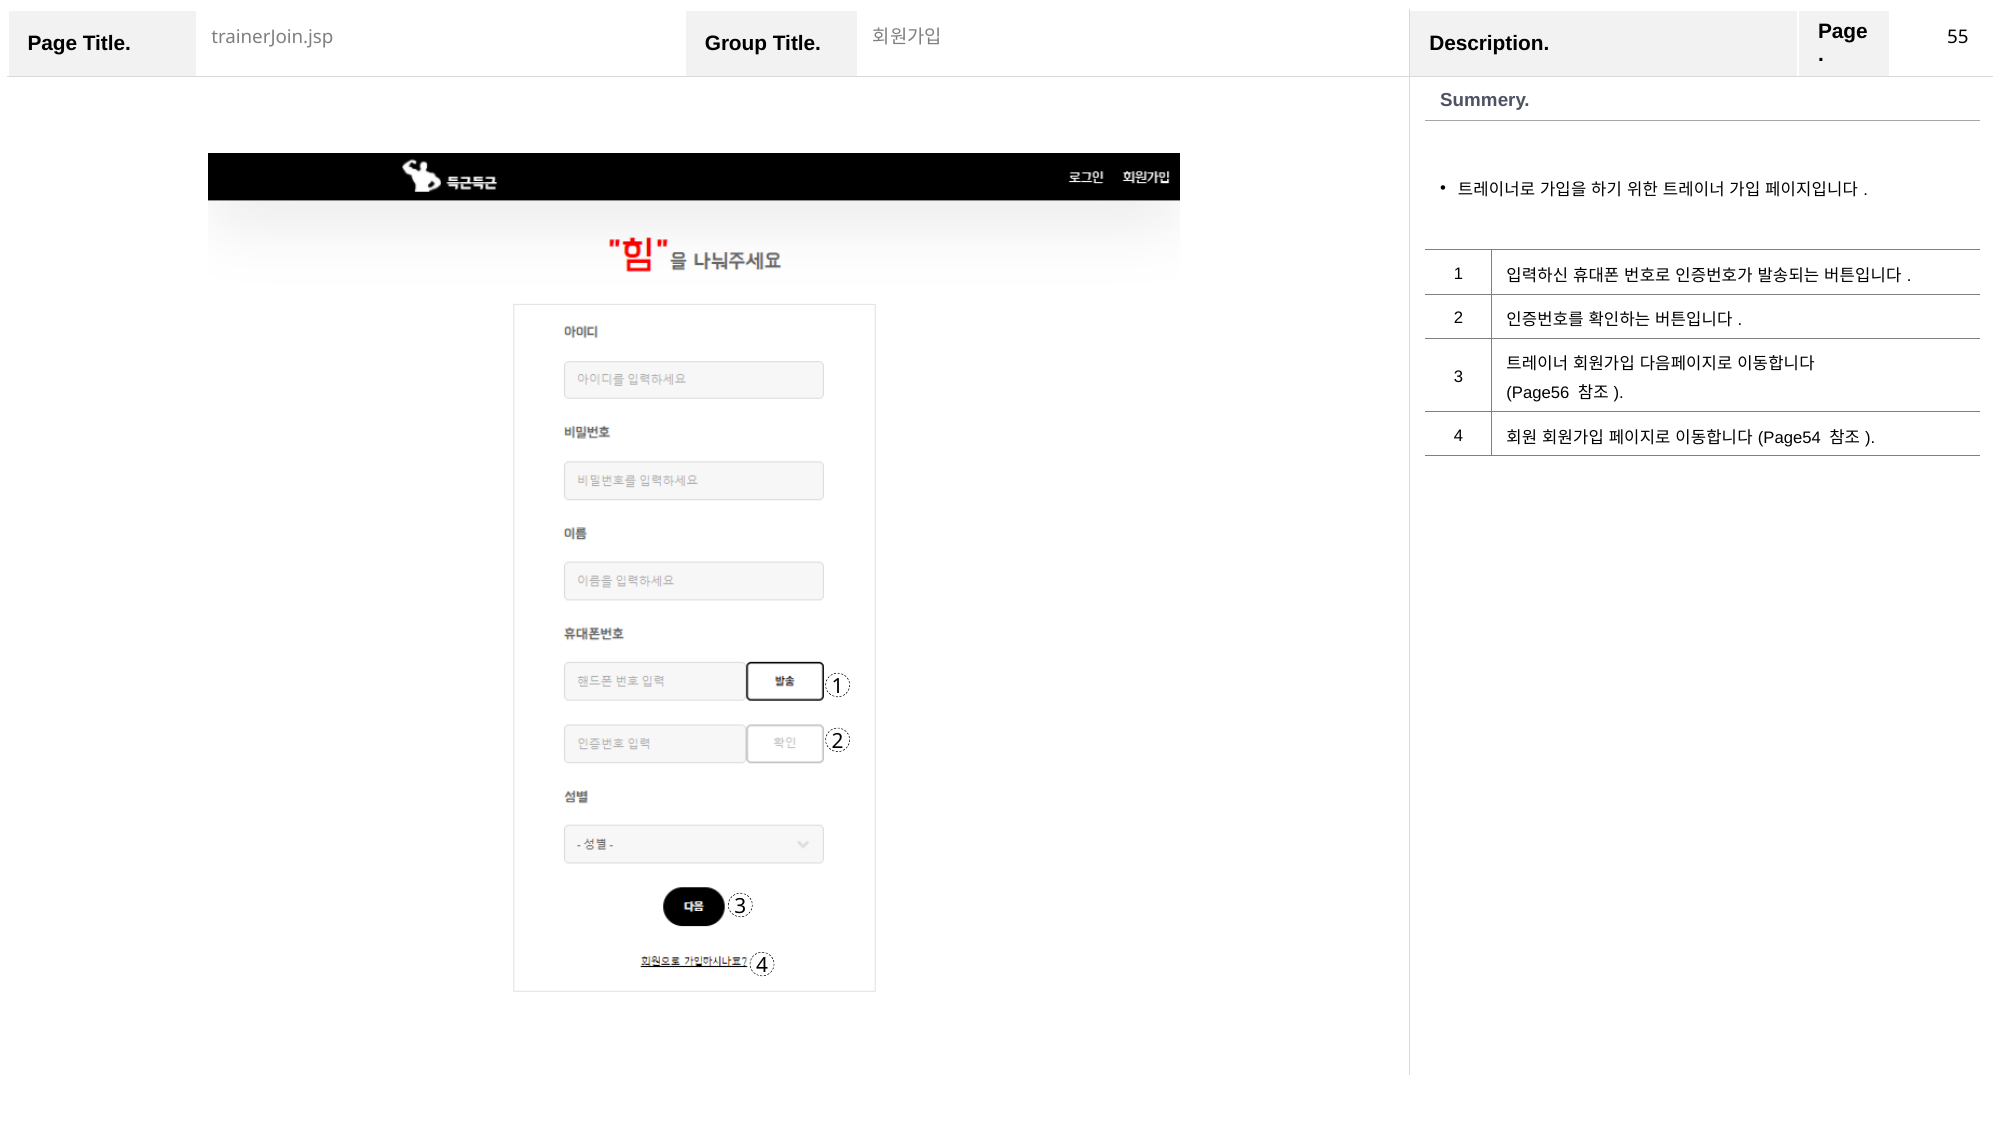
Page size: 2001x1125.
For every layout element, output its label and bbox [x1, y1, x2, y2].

table_cell [1492, 412, 1980, 455]
table_cell [1425, 121, 1980, 249]
table_cell [1425, 250, 1491, 294]
table_cell [1492, 339, 1980, 411]
table_cell [1492, 250, 1980, 294]
table_cell [1492, 295, 1980, 338]
picture [208, 152, 1180, 1036]
table_header [1425, 78, 1980, 120]
table_cell [1425, 295, 1491, 338]
list [196, 18, 684, 55]
table_cell [1425, 412, 1491, 455]
list [858, 18, 1405, 55]
text_box [1932, 17, 1984, 55]
table_cell [1425, 339, 1491, 411]
